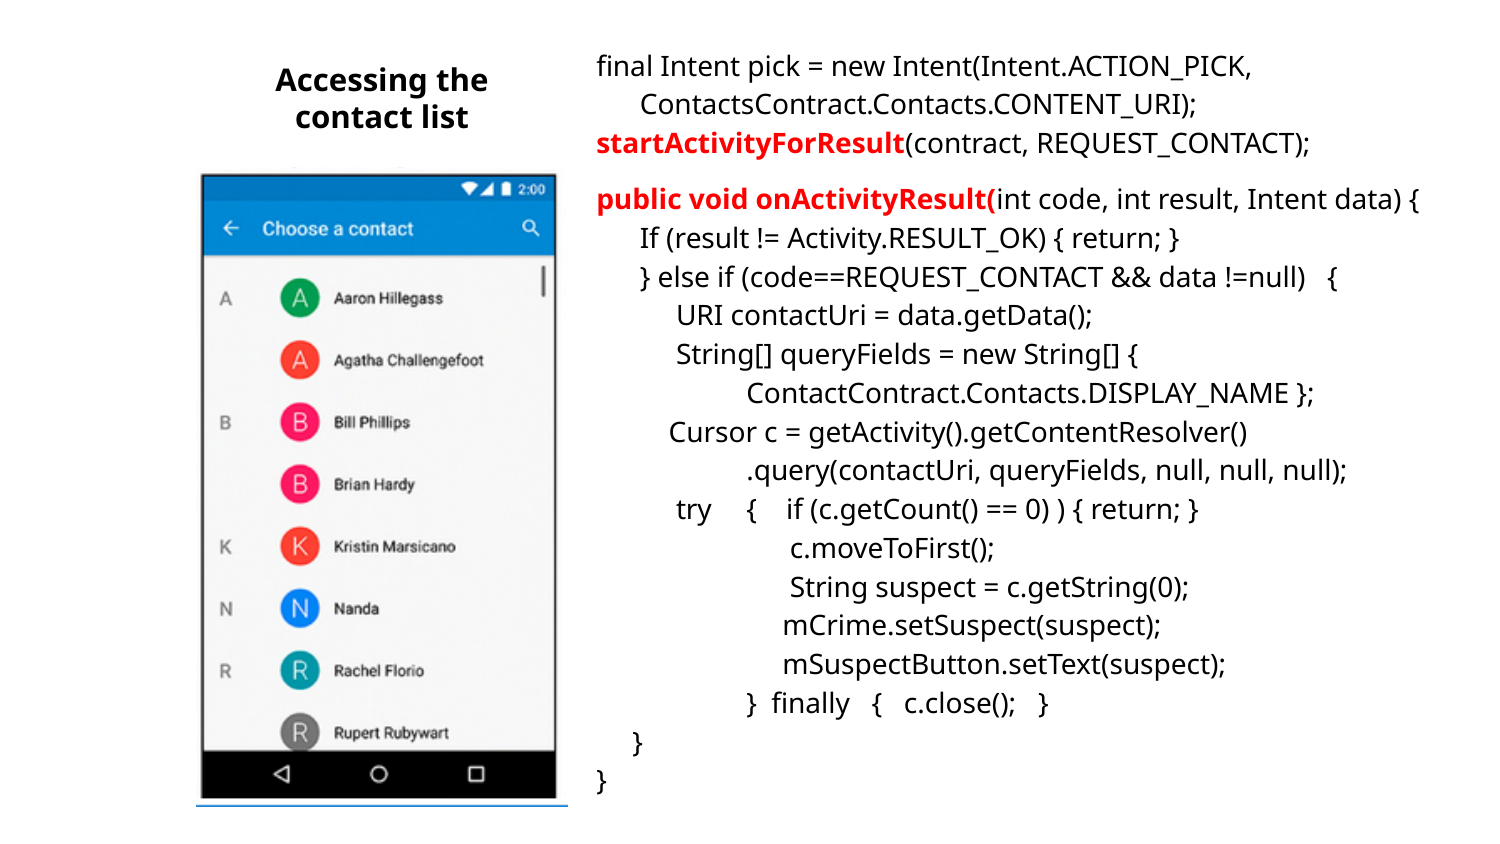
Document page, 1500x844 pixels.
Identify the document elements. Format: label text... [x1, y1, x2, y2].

list final Intent pick = new Intent(Intent.ACTION_PICK, ContactsContract.Contacts.CONTENT_URI); startActivityForResult(contract, REQUEST_CONTACT); public void onActivityResult(int code, int result, Intent data) { If (result != Activity.RESULT_OK) { return; } } else if (code==REQUEST_CONTACT && data !=null) { URI contactUri = data.getData(); String[] queryFields = new String[] { ContactContract.Contacts.DISPLAY_NAME }; Cursor c = getActivity().getContentResolver() .query(contactUri, queryFields, null, null, null); try { if (c.getCount() == 0) ) { return; } c.moveToFirst(); String suspect = c.getString(0); mCrime.setSuspect(suspect); mSuspectButton.setText(suspect); } finally { c.close(); } } } [581, 28, 1500, 820]
picture [196, 166, 568, 807]
title Accessing the contact list [206, 52, 558, 150]
